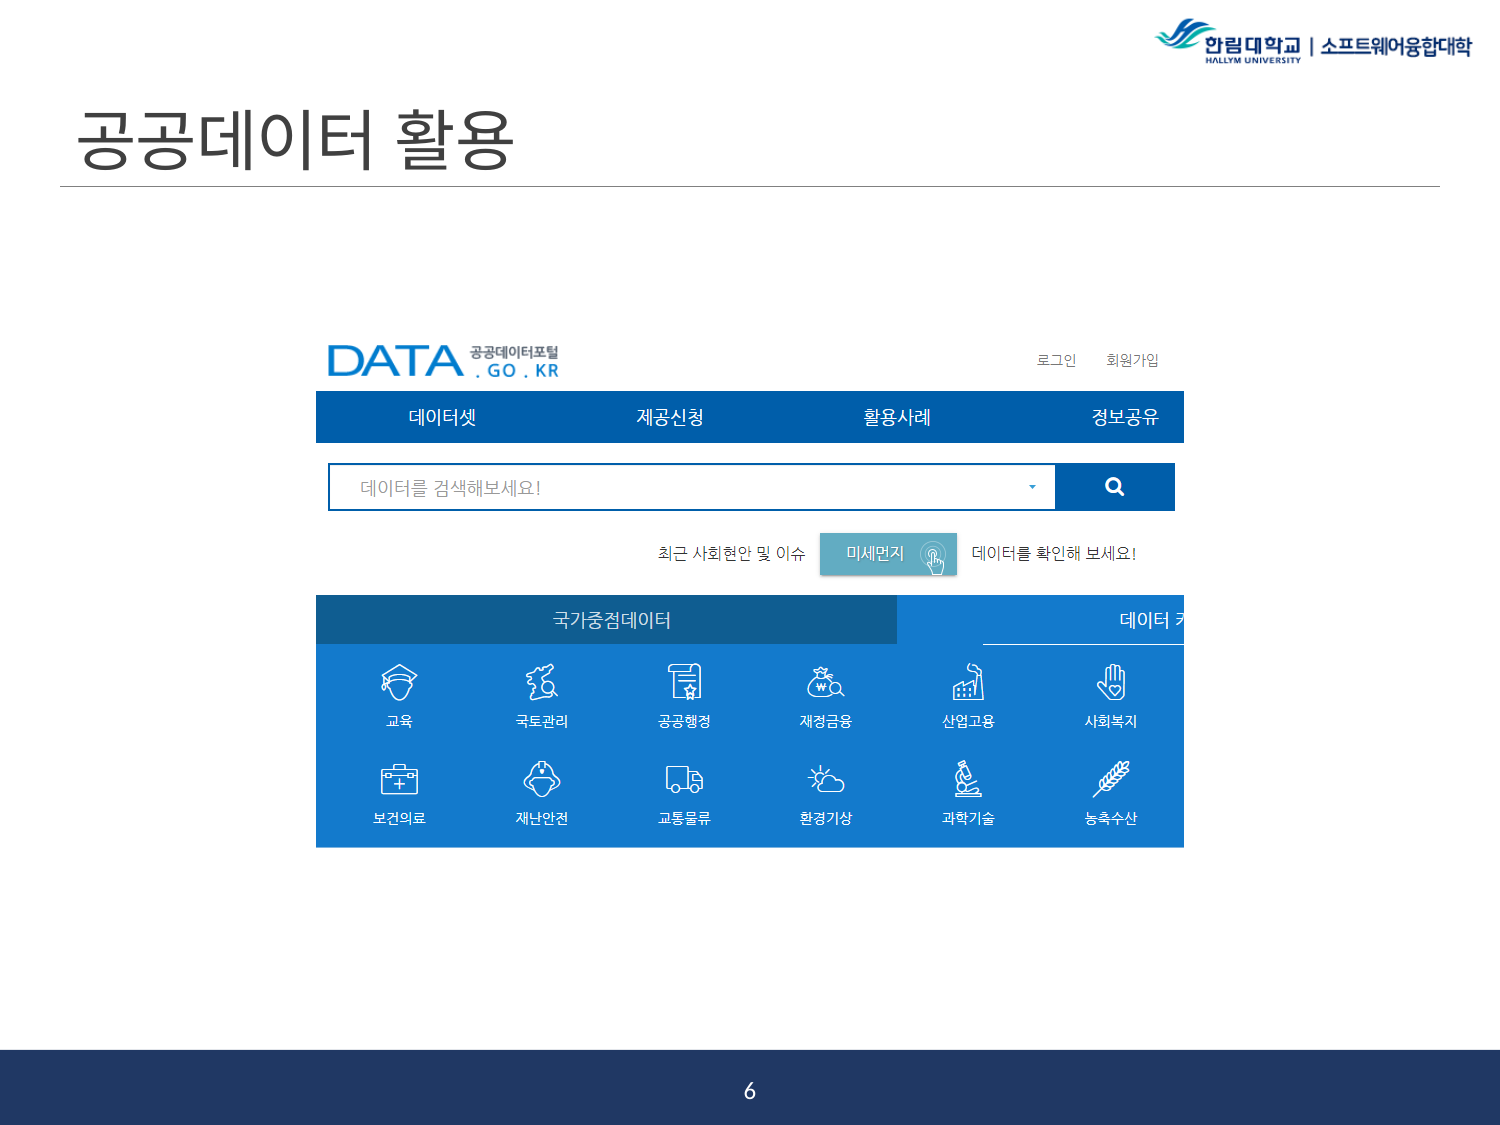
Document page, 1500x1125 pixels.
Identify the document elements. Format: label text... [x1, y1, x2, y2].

slide_number 5 [669, 1059, 831, 1120]
title 공공데이터 활용 [60, 62, 1440, 187]
picture [1148, 7, 1483, 76]
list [316, 337, 1184, 848]
